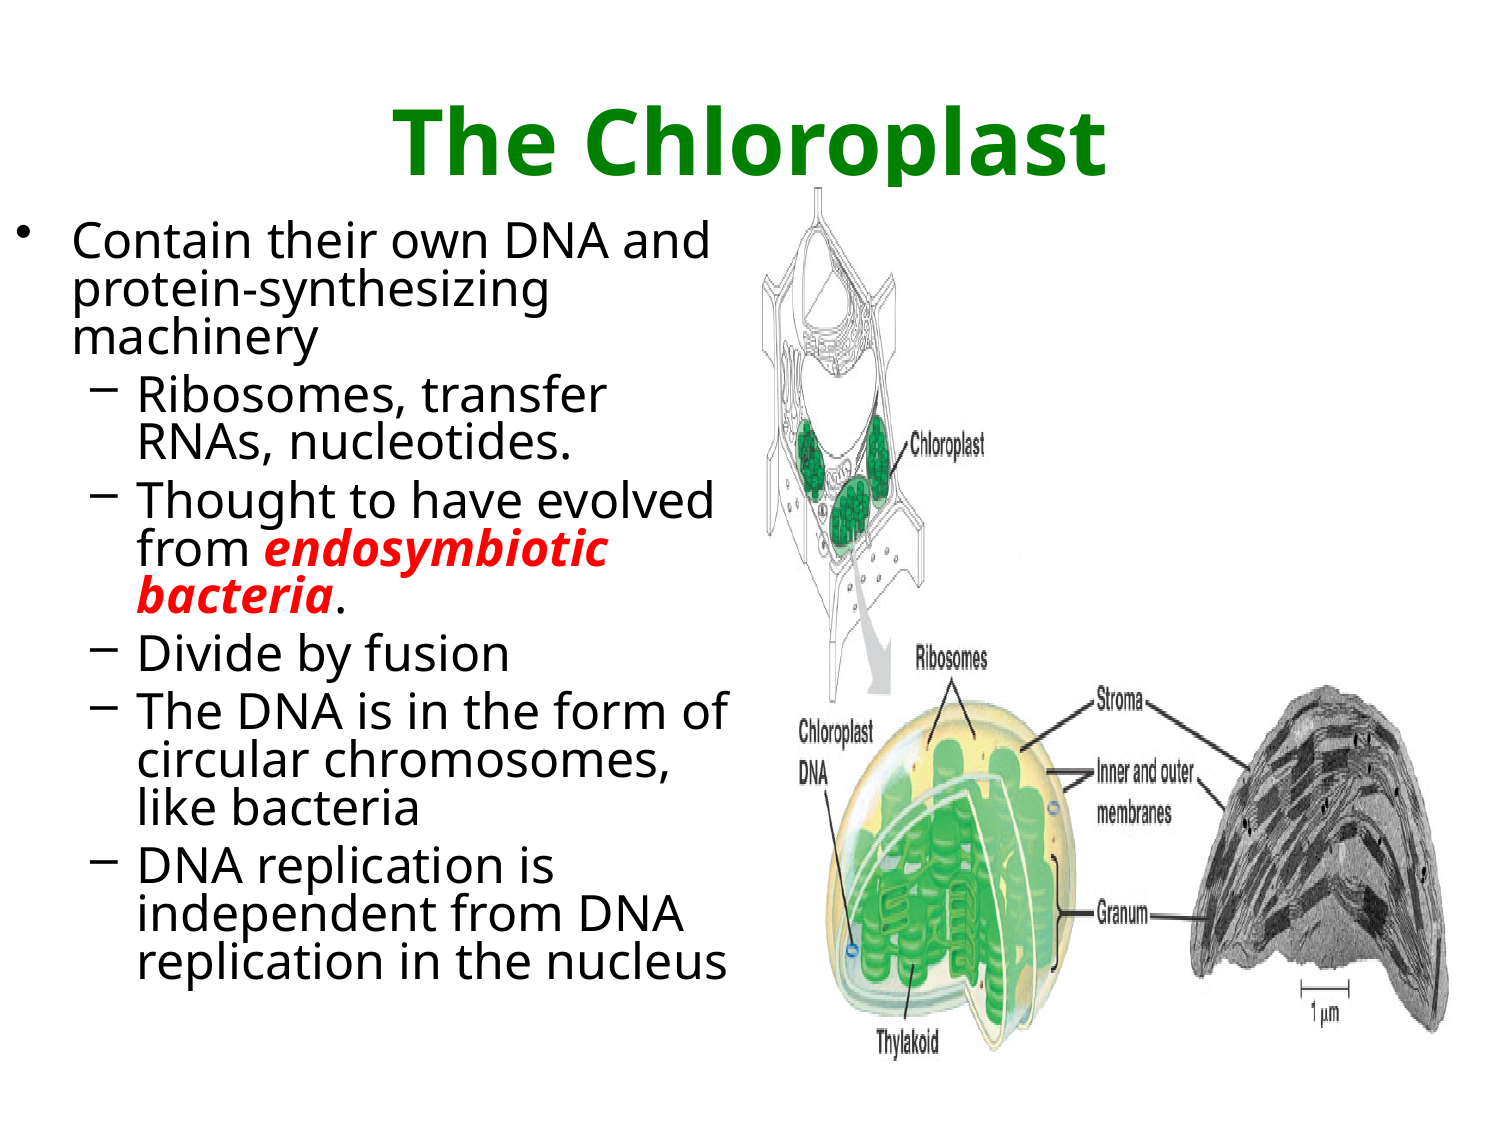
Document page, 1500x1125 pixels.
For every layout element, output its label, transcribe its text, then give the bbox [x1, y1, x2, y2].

title The Chloroplast [75, 45, 1425, 233]
picture [762, 187, 1450, 1061]
list Contain their own DNA and protein-synthesizing machinery Ribosomes, transfer RNAs, nucleotides. Thought to have evolved from endosymbiotic bacteria. Divide by fusion The DNA is in the form of circular chromosomes, like bacteria DNA replication is independent from DNA replication in the nucleus [0, 212, 750, 1075]
